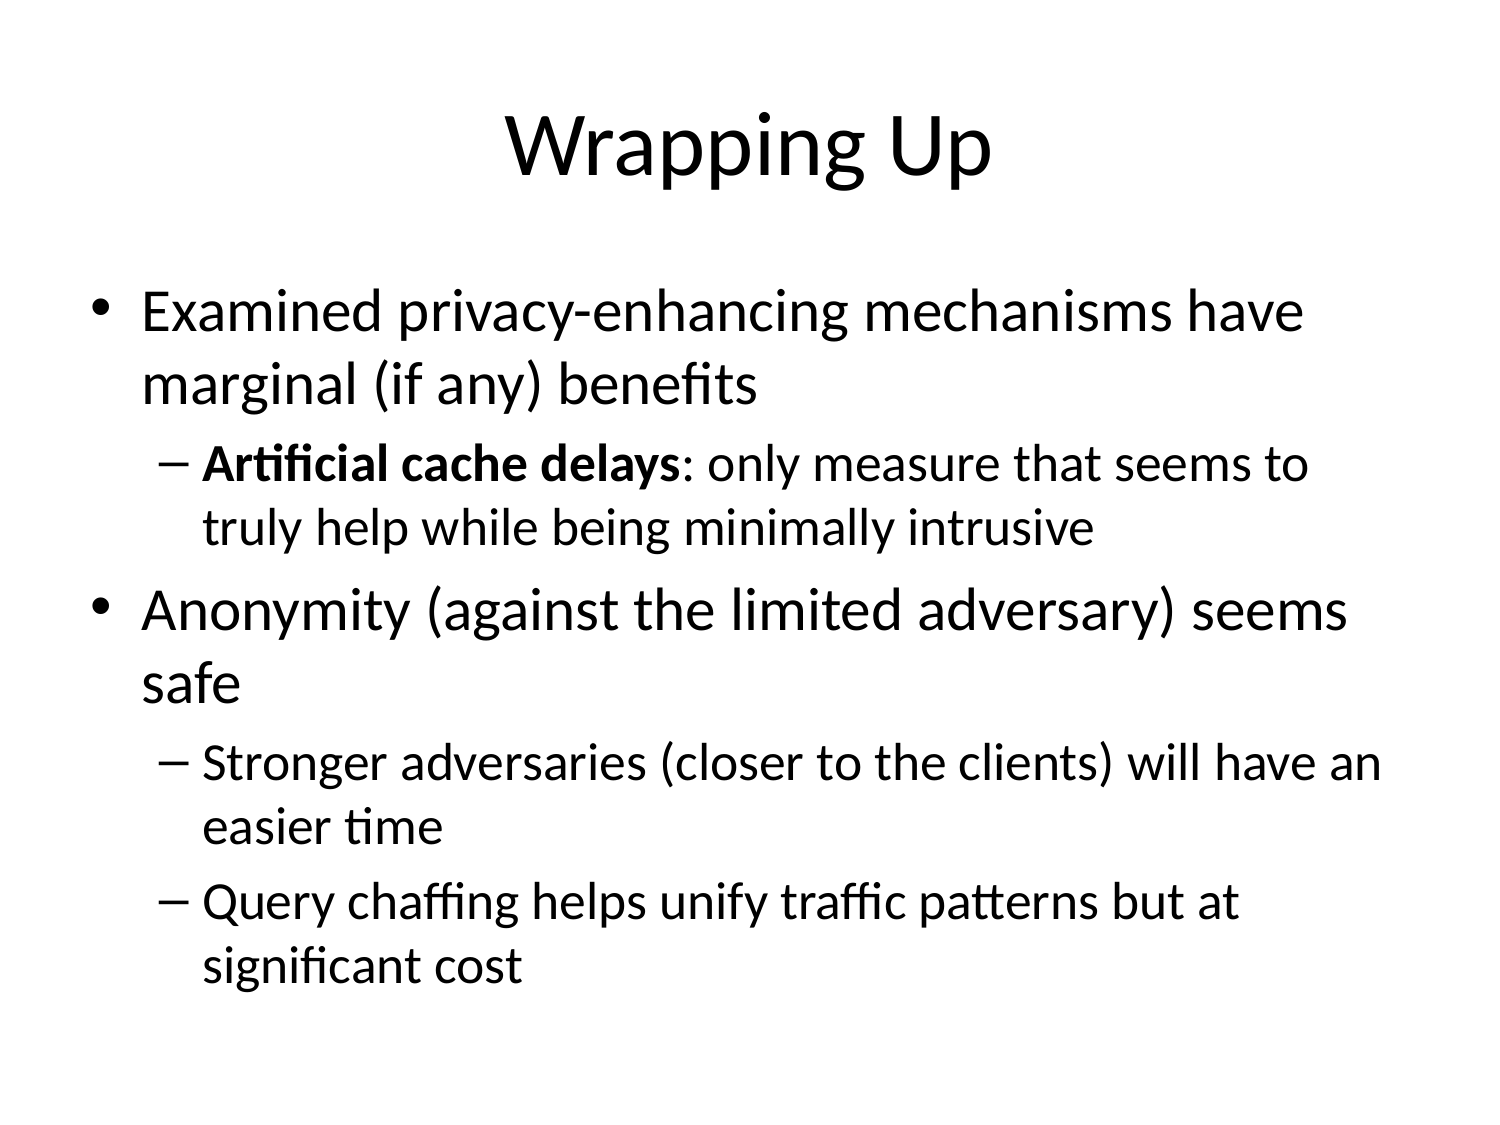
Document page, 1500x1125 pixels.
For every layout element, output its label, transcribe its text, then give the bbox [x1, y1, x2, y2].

title Wrapping Up [75, 45, 1425, 233]
list Examined privacy-enhancing mechanisms have marginal (if any) benefits Artificial cache delays: only measure that seems to truly help while being minimally intrusive Anonymity (against the limited adversary) seems safe Stronger adversaries (closer to the clients) will have an easier time Query chaffing helps unify traffic patterns but at significant cost [75, 262, 1425, 1005]
